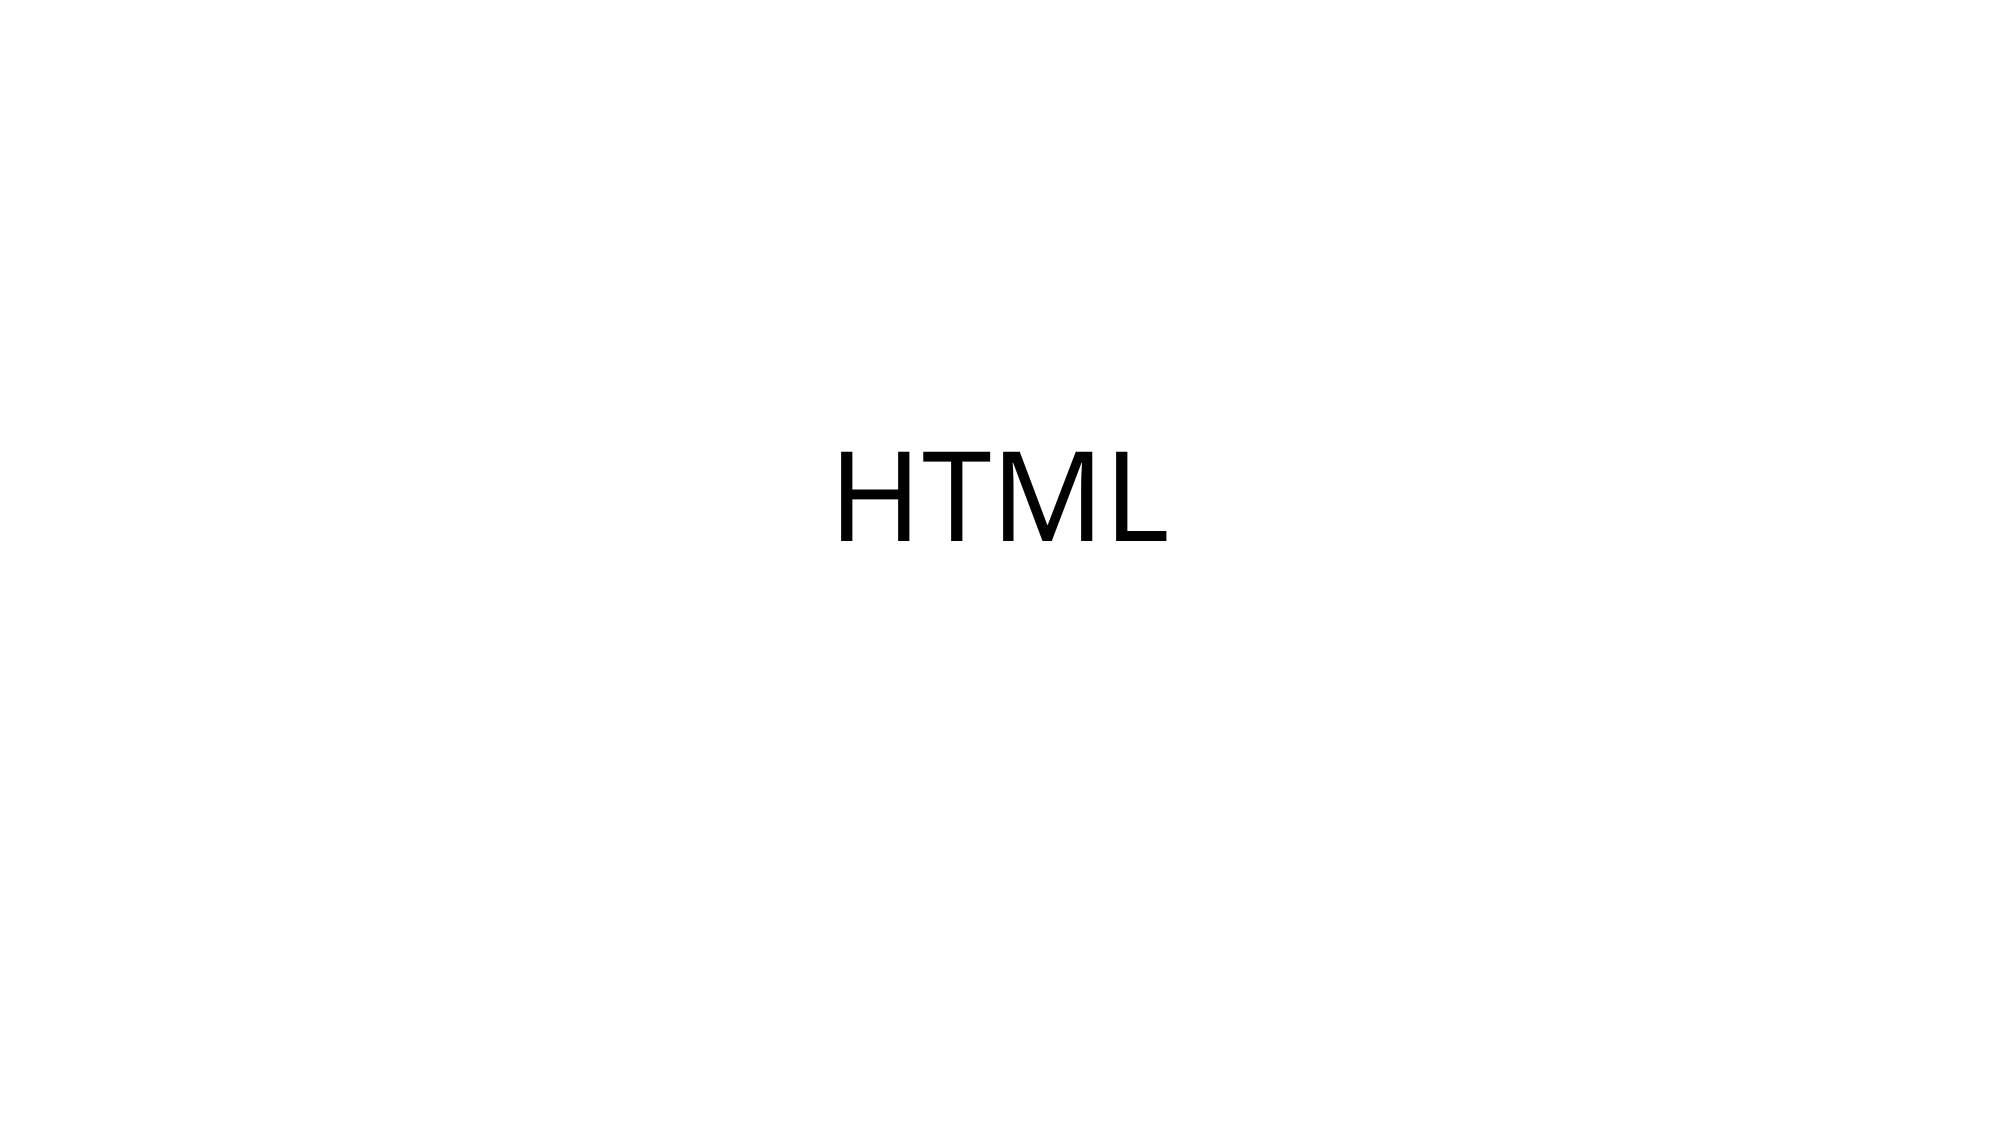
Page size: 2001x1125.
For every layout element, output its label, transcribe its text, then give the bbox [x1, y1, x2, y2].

title HTML [249, 184, 1750, 576]
